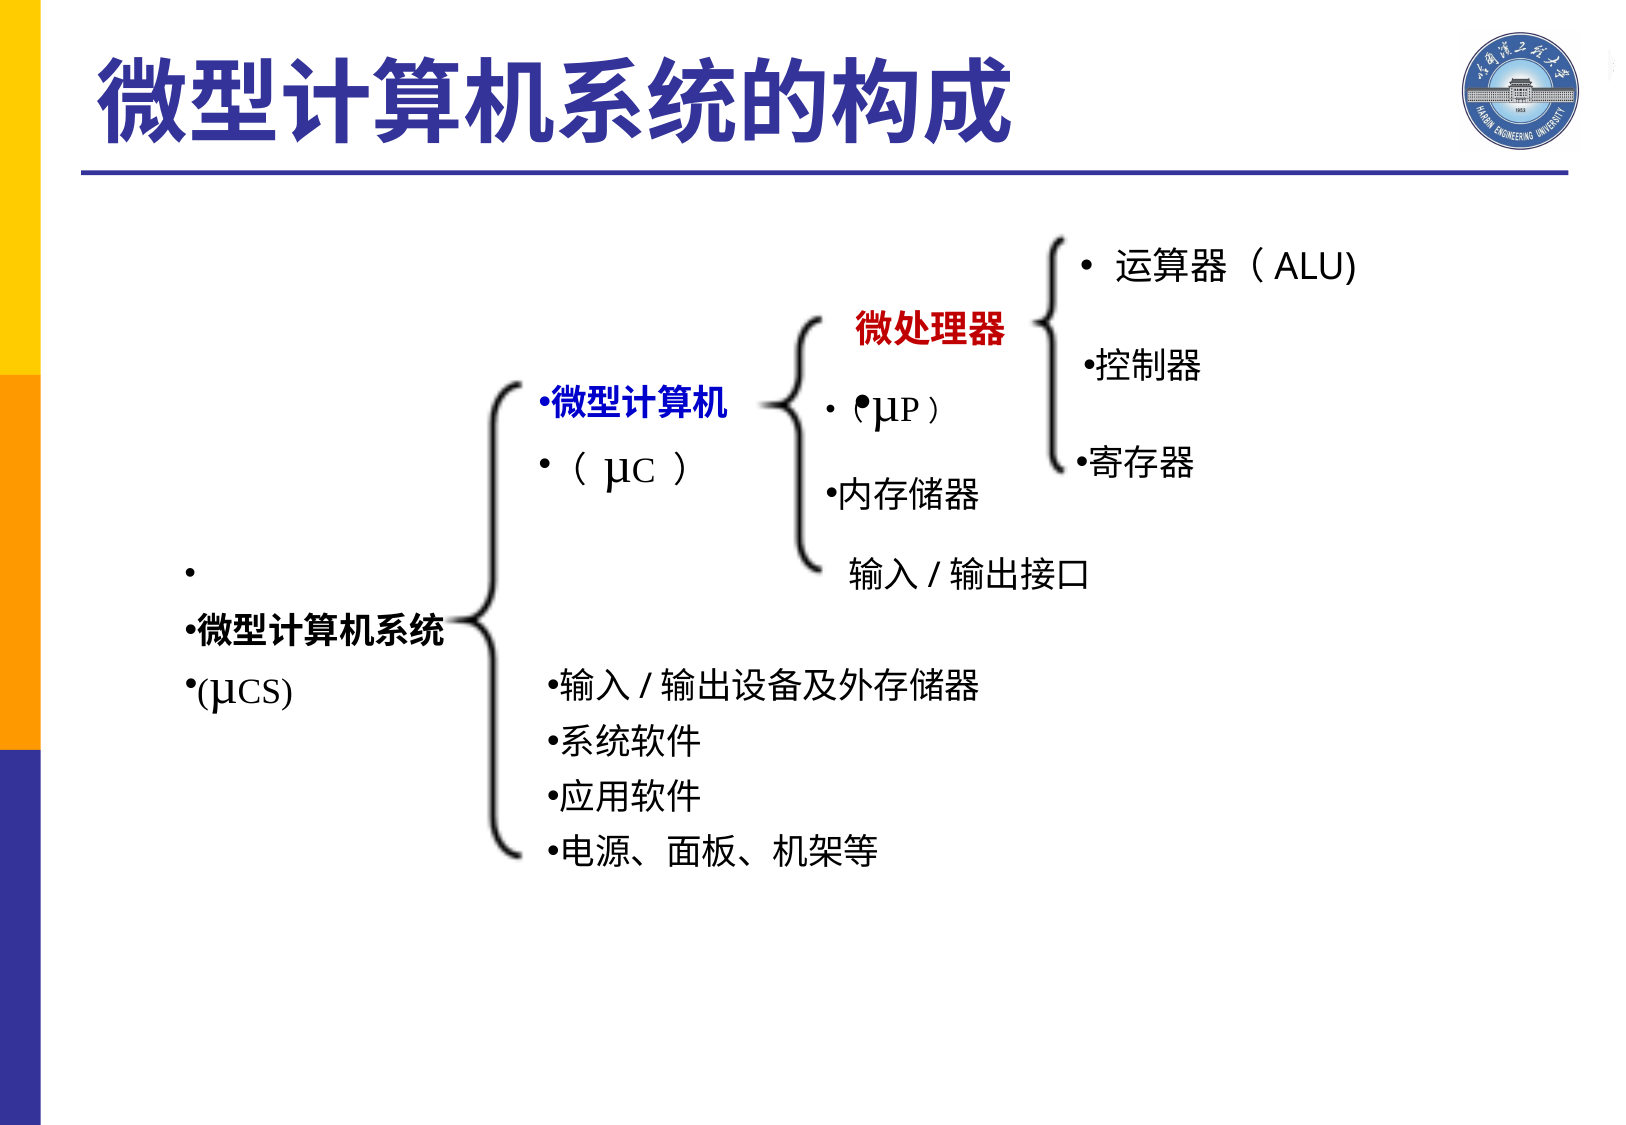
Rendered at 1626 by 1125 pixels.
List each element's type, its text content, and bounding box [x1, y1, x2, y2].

text_box (µCS) [184, 667, 215, 714]
picture [1250, 9, 1616, 165]
picture [68, 188, 1351, 998]
text_box 运算器（ALU) [1281, 238, 1427, 295]
text_box 输入/输出接口 微型计算机系统 [184, 557, 215, 651]
title 微型计算机系统的构成 [81, 30, 1570, 161]
